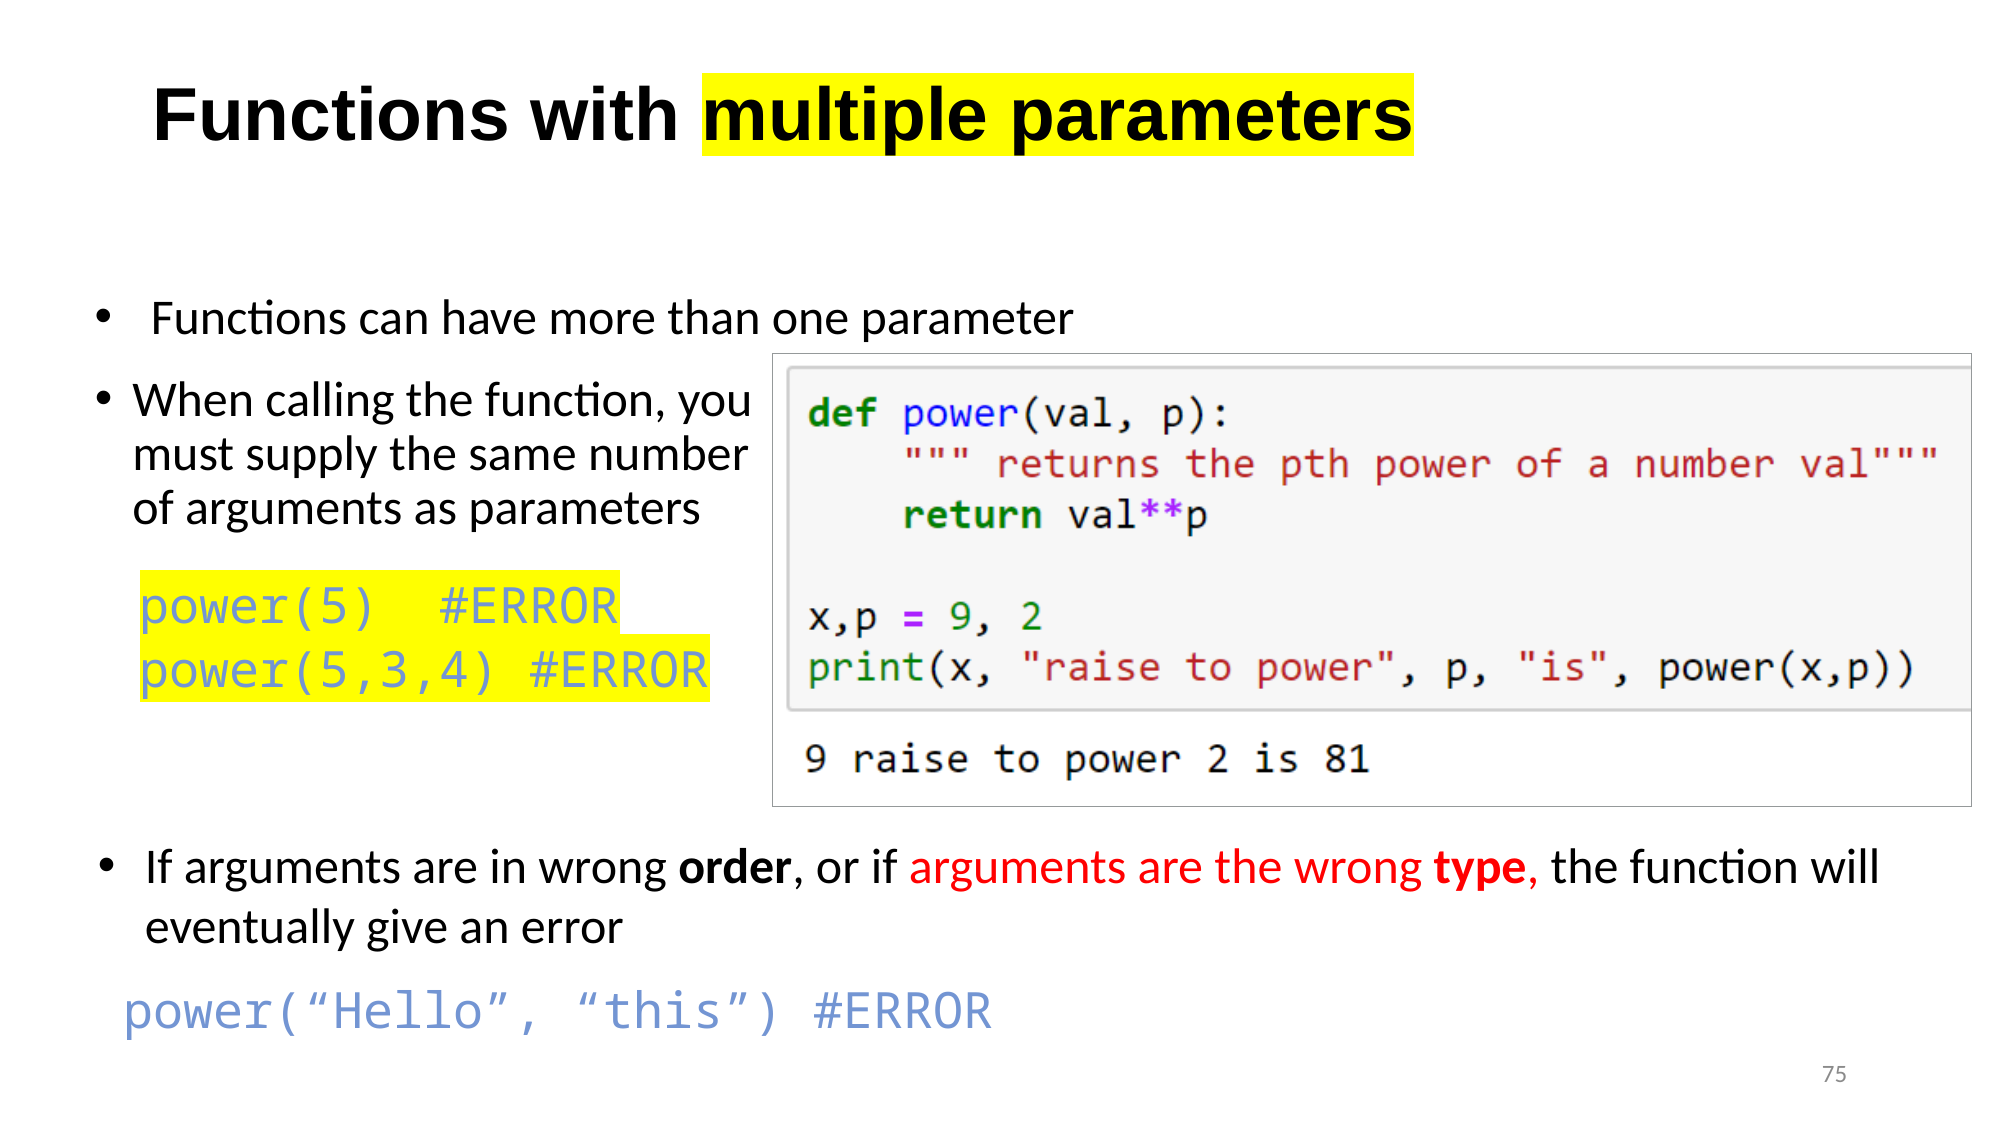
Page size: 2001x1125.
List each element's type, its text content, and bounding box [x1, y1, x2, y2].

picture [771, 353, 1972, 807]
list When calling the function, you must supply the same number of arguments as parameters power(5) #ERROR power(5,3,4) #ERROR [79, 366, 771, 711]
text_box power(“Hello”, “this”) #ERROR [108, 971, 1009, 1047]
text_box If arguments are in wrong order, or if arguments are the wrong type, the function will eventually give an error [83, 826, 1912, 962]
text_box Functions can have more than one parameter [79, 277, 1752, 353]
title Functions with multiple parameters [137, 59, 1863, 173]
slide_number 75 [1412, 1042, 1863, 1103]
